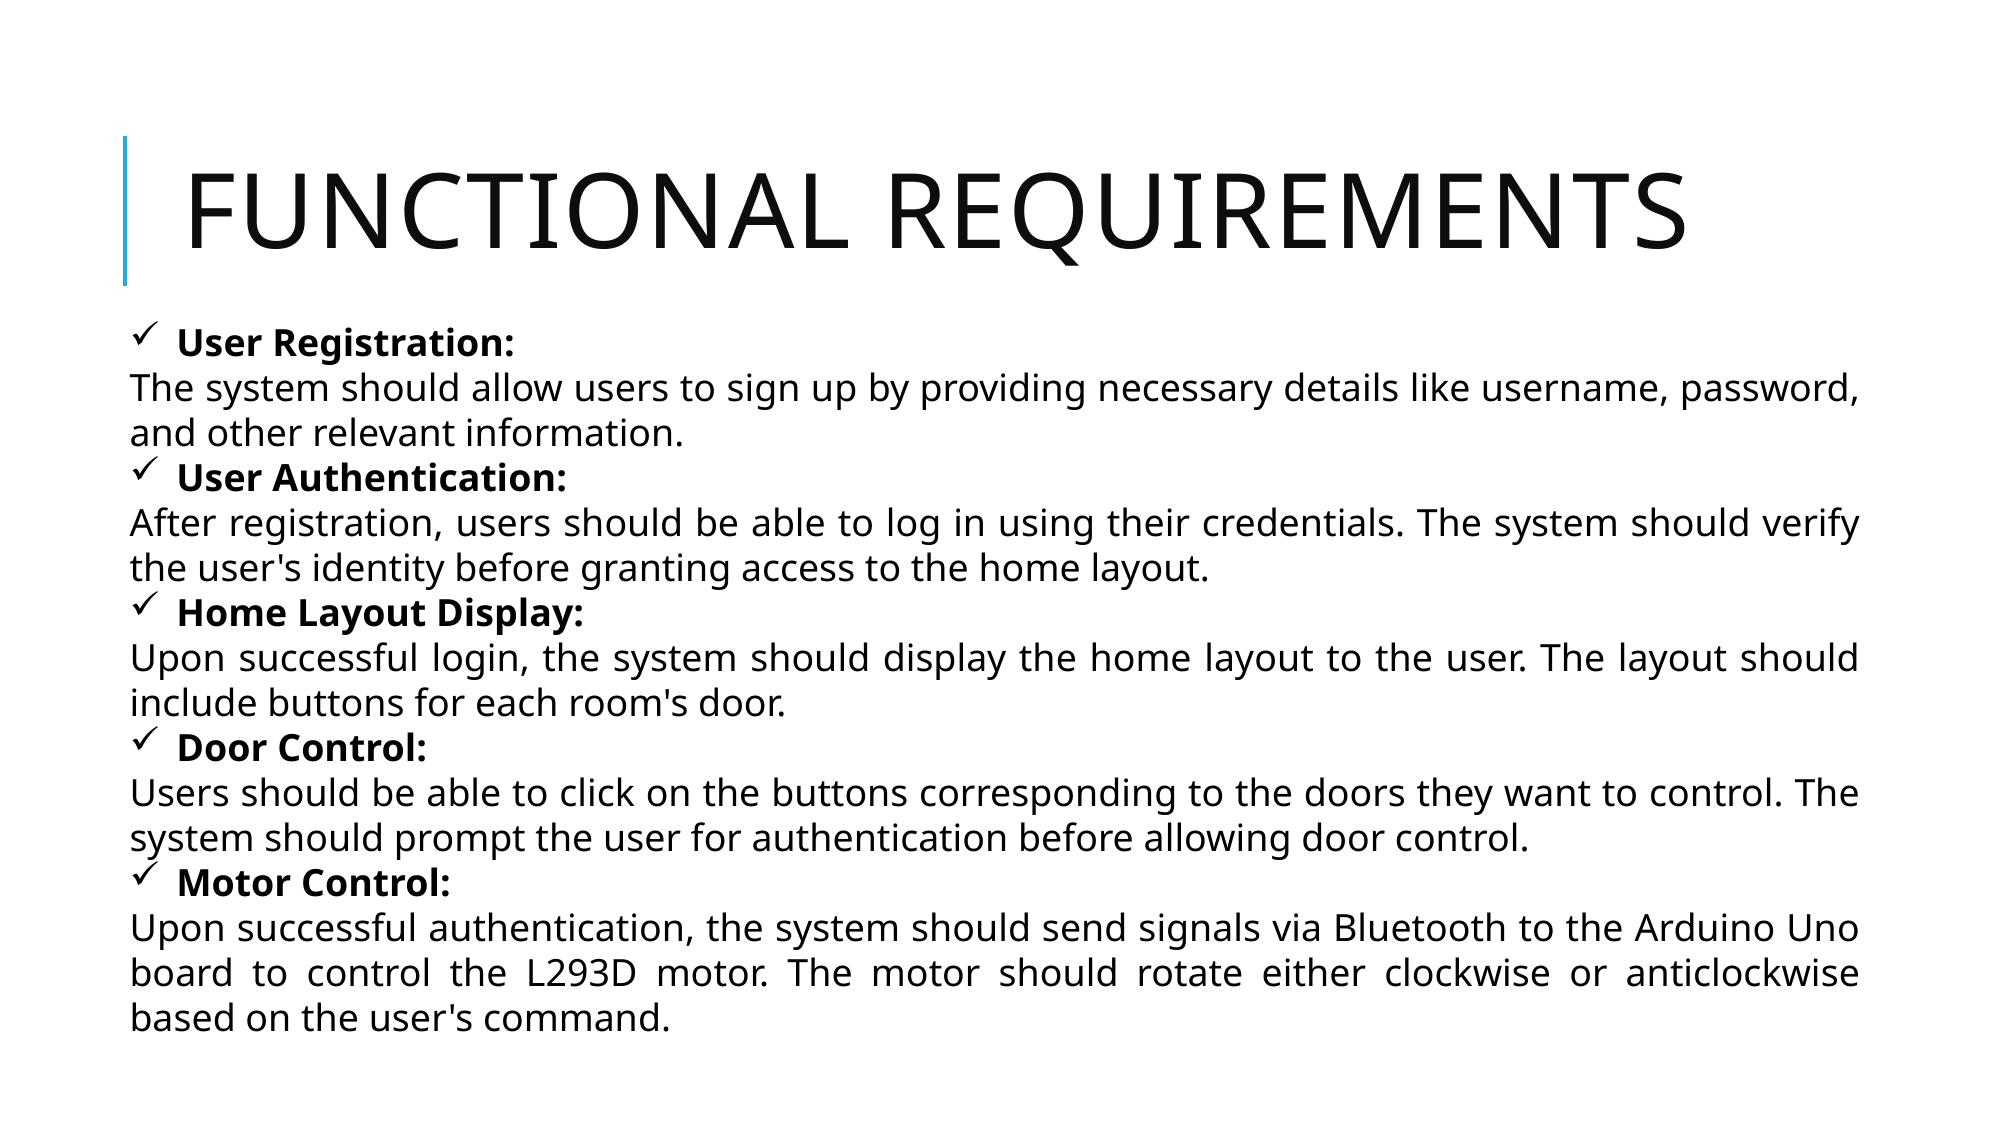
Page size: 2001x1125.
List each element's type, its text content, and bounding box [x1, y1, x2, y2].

title Functional Requirements [168, 96, 1763, 311]
text_box User Registration: The system should allow users to sign up by providing necessary details like username, password, and other relevant information. User Authentication: After registration, users should be able to log in using their credentials. The system should verify the user's identity before granting access to the home layout. Home Layout Display: Upon successful login, the system should display the home layout to the user. The layout should include buttons for each room's door. Door Control: Users should be able to click on the buttons corresponding to the doors they want to control. The system should prompt the user for authentication before allowing door control. Motor Control: Upon successful authentication, the system should send signals via Bluetooth to the Arduino Uno board to control the L293D motor. The motor should rotate either clockwise or anticlockwise based on the user's command. [114, 311, 1877, 1047]
